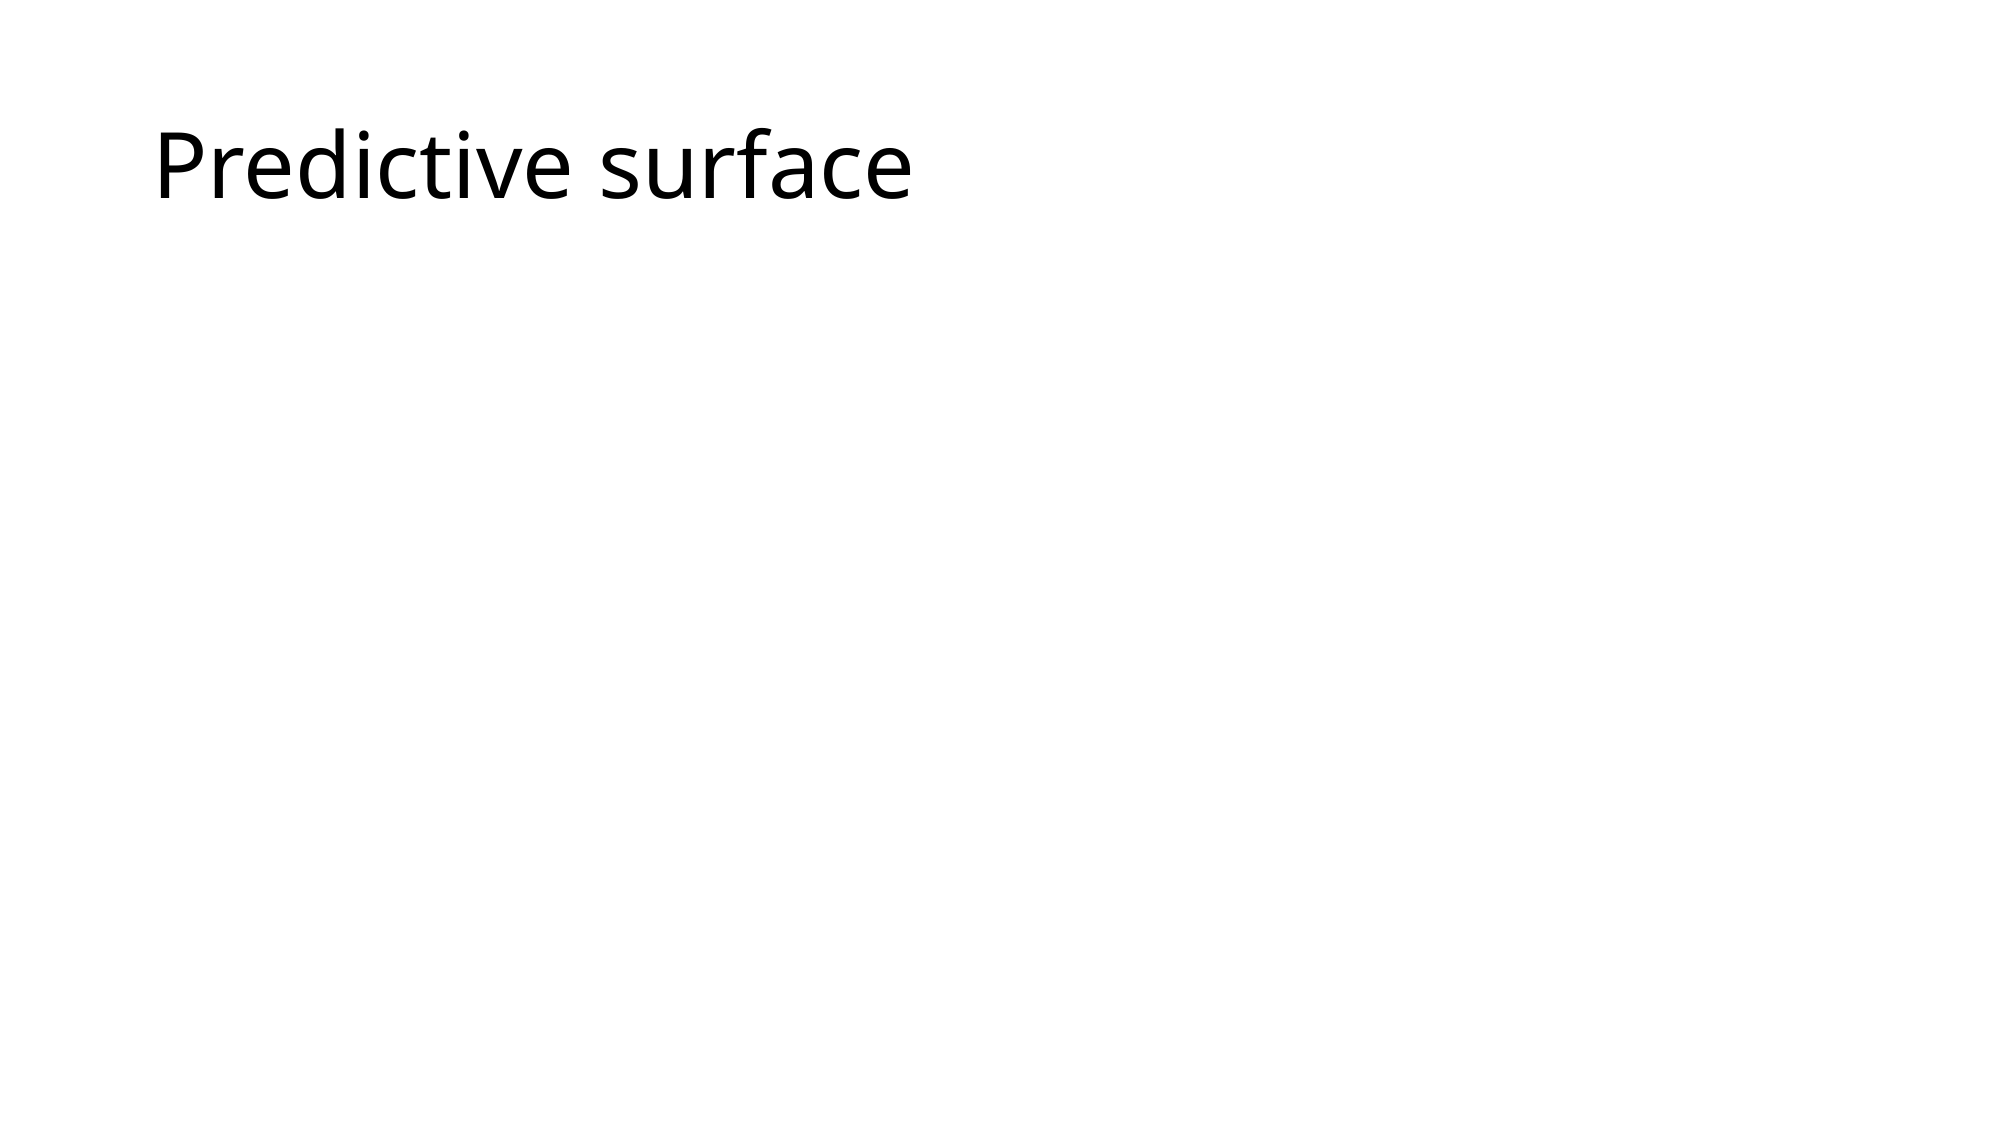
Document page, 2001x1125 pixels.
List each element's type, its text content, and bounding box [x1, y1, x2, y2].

title Predictive surface [137, 59, 1863, 278]
